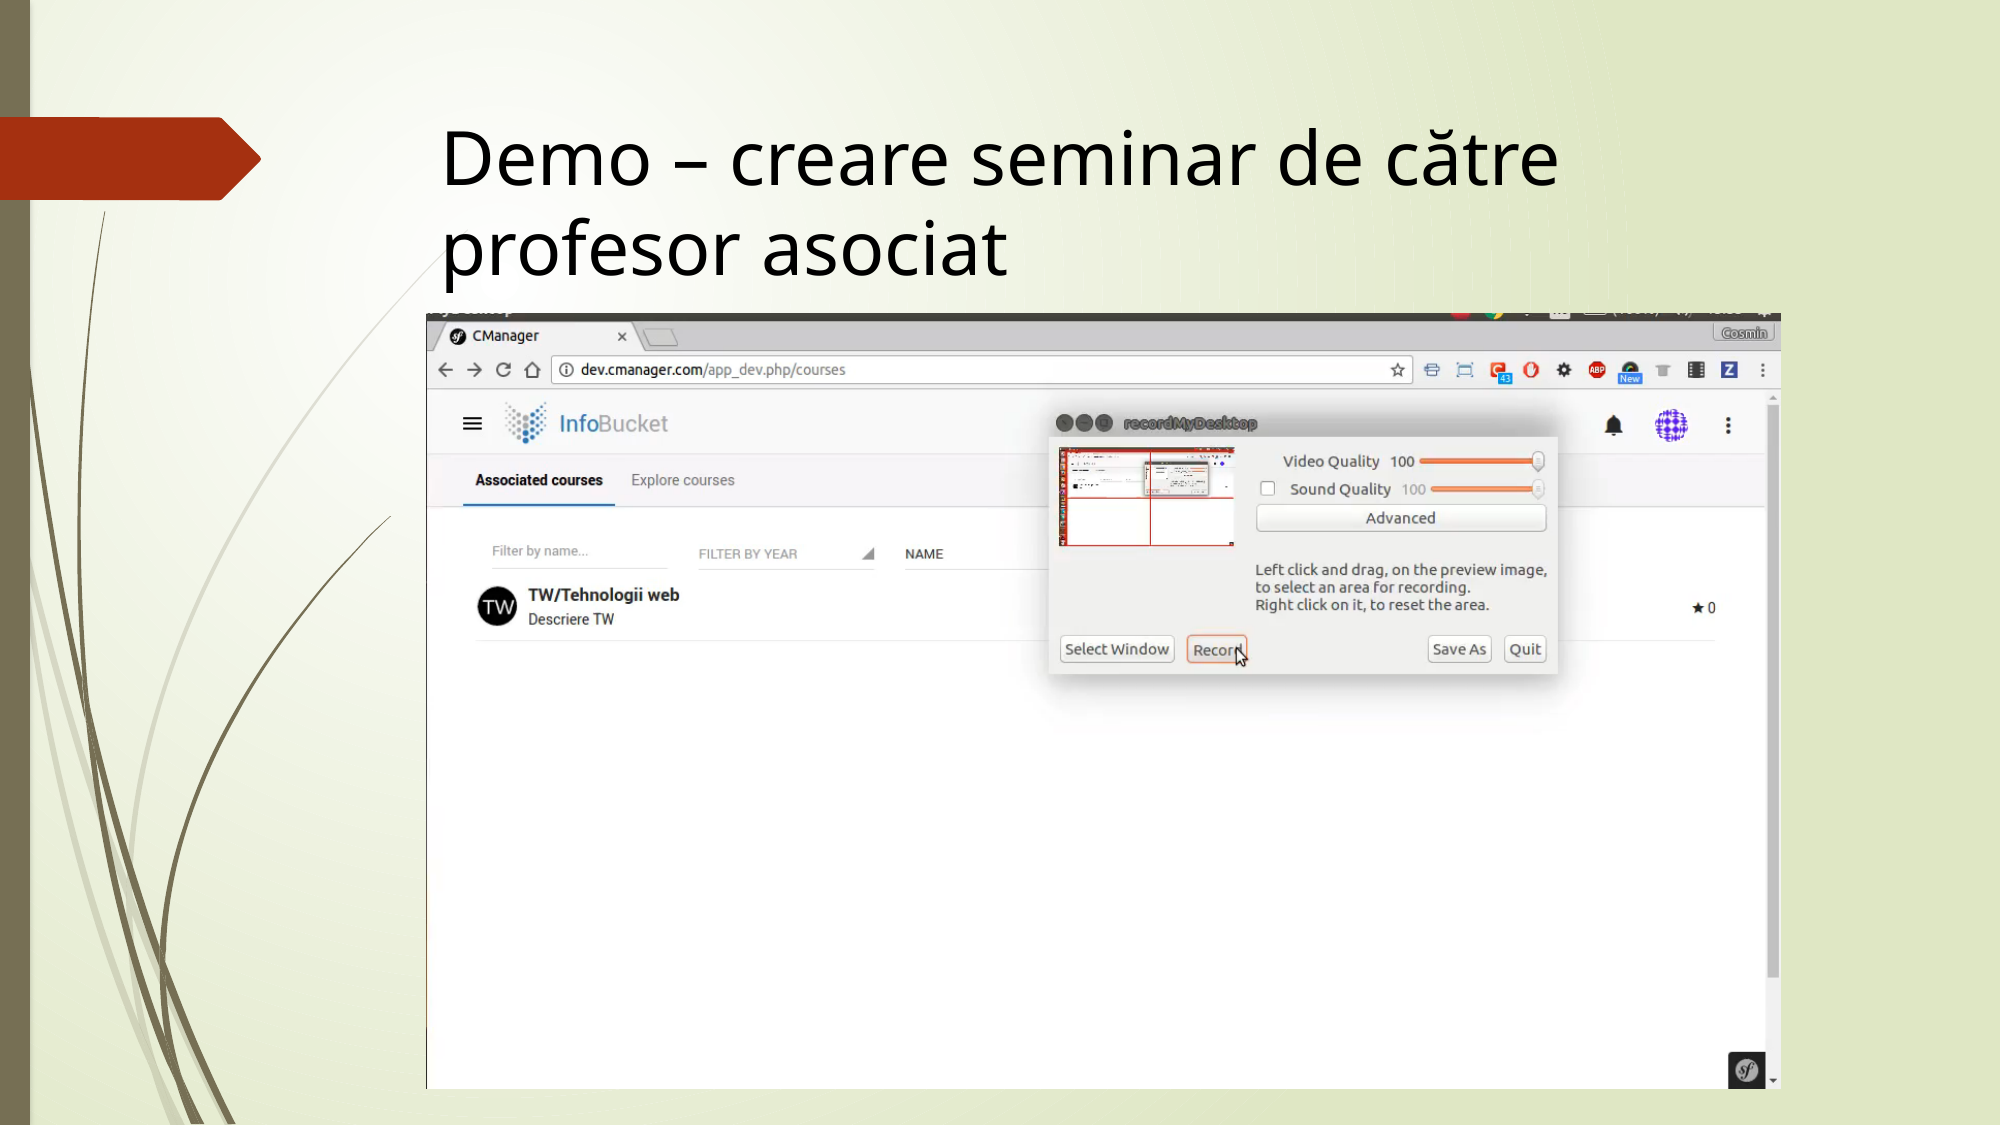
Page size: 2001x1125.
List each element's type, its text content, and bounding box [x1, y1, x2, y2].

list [425, 312, 1782, 1090]
title Demo – creare seminar de către profesor asociat [425, 102, 1888, 313]
